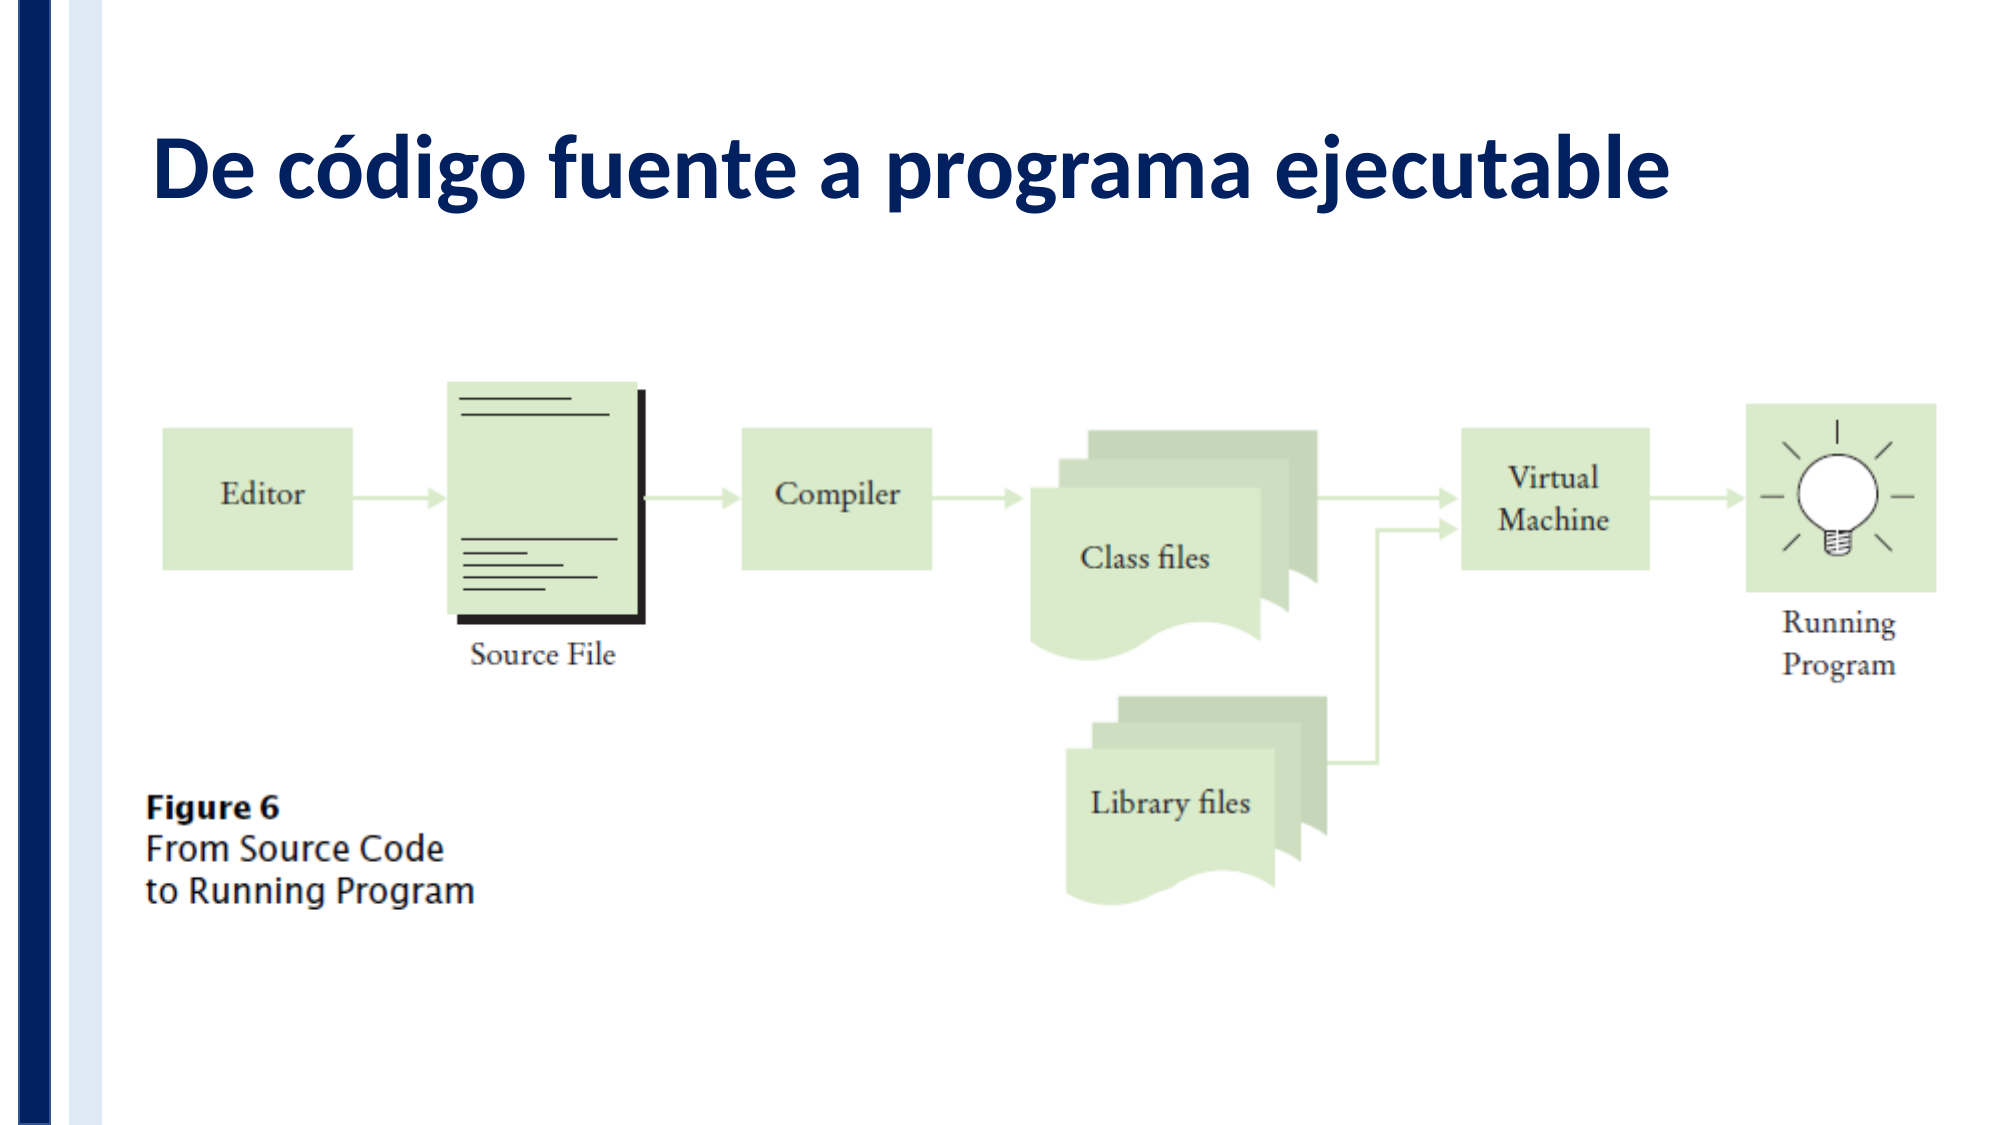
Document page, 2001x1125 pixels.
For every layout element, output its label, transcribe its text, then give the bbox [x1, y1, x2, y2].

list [137, 334, 1954, 920]
title De código fuente a programa ejecutable [137, 59, 1863, 278]
